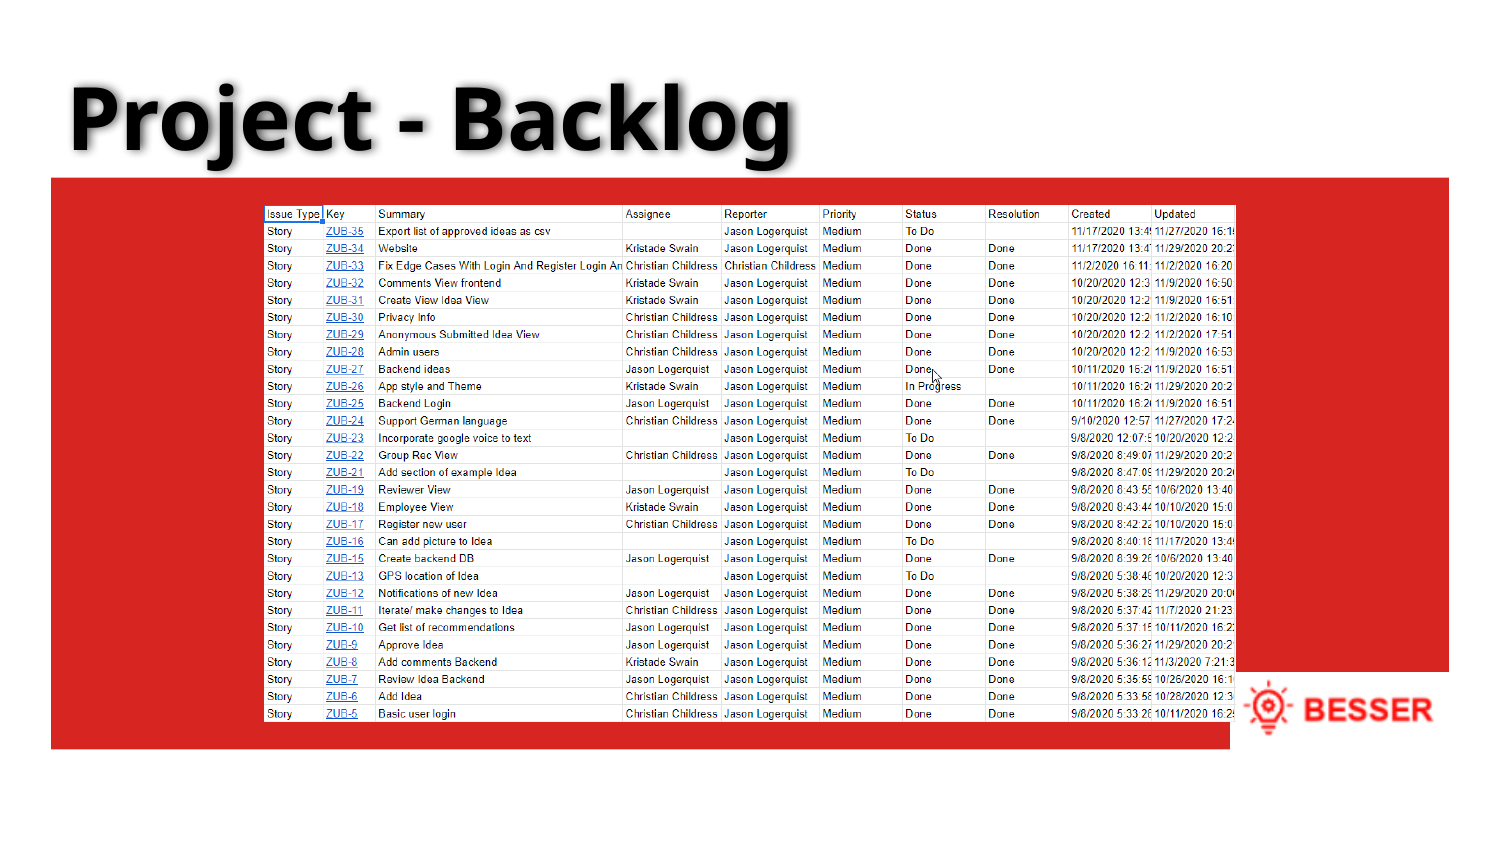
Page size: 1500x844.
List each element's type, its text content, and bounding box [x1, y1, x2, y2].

list [51, 177, 1449, 750]
picture [264, 205, 1450, 750]
title Project - Backlog [51, 48, 1449, 177]
